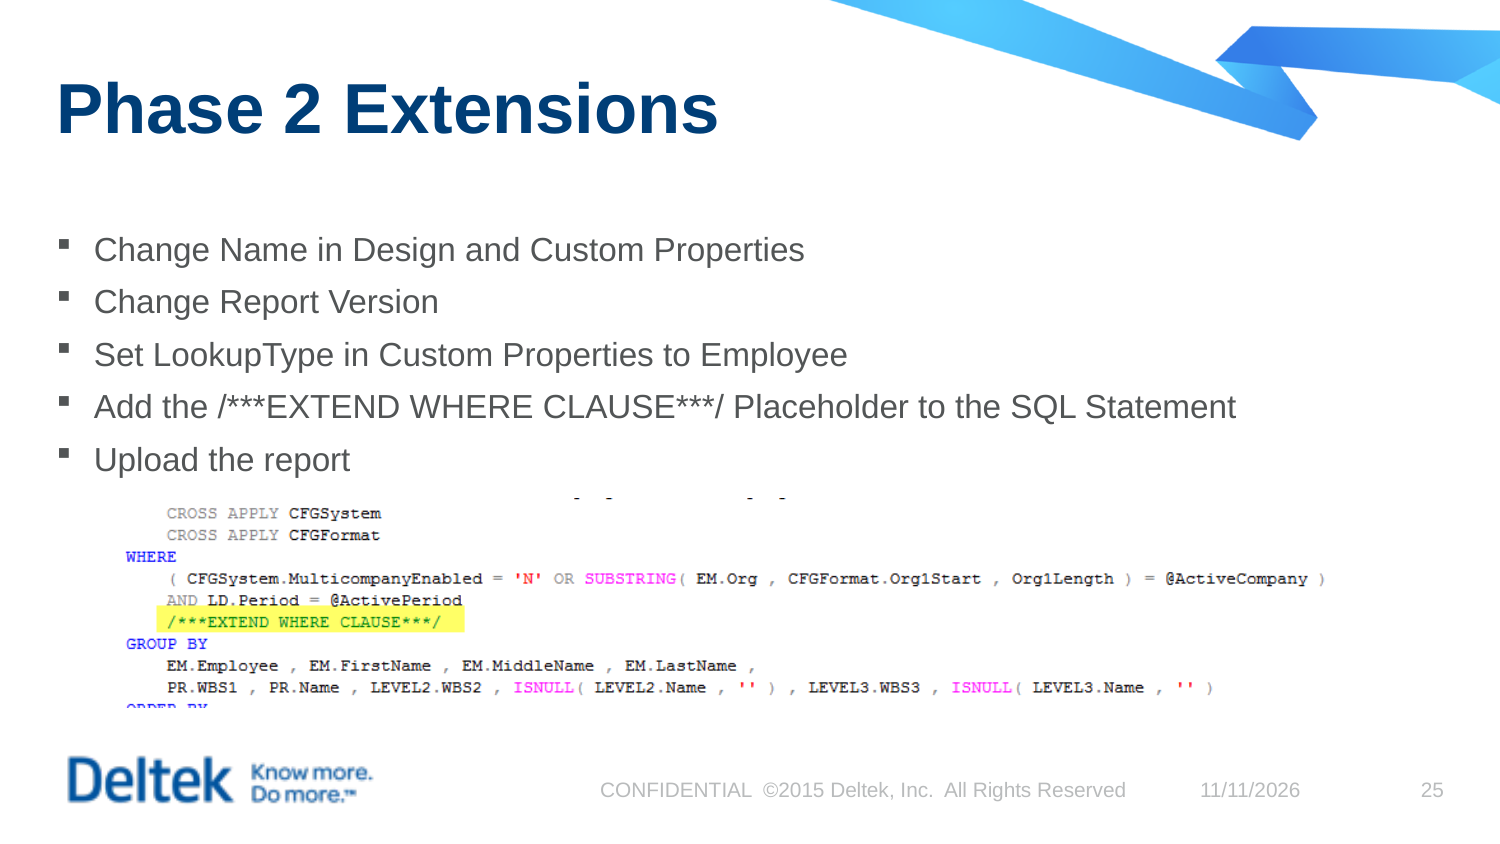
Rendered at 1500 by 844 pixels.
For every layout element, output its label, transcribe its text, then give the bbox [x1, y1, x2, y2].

footer CONFIDENTIAL ©2015 Deltek, Inc. All Rights Reserved [600, 772, 1136, 802]
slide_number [1200, 772, 1312, 802]
picture [826, 0, 1500, 141]
title Phase 2 Extensions [56, 79, 1200, 193]
list Change Name in Design and Custom Properties Change Report Version Set LookupType in Custom Properties to Employee Add the /***EXTEND WHERE CLAUSE***/ Placeholder to the SQL Statement Upload the report [56, 228, 1444, 708]
picture [120, 498, 1444, 708]
slide_number 25 [1352, 773, 1444, 803]
picture [37, 725, 405, 835]
